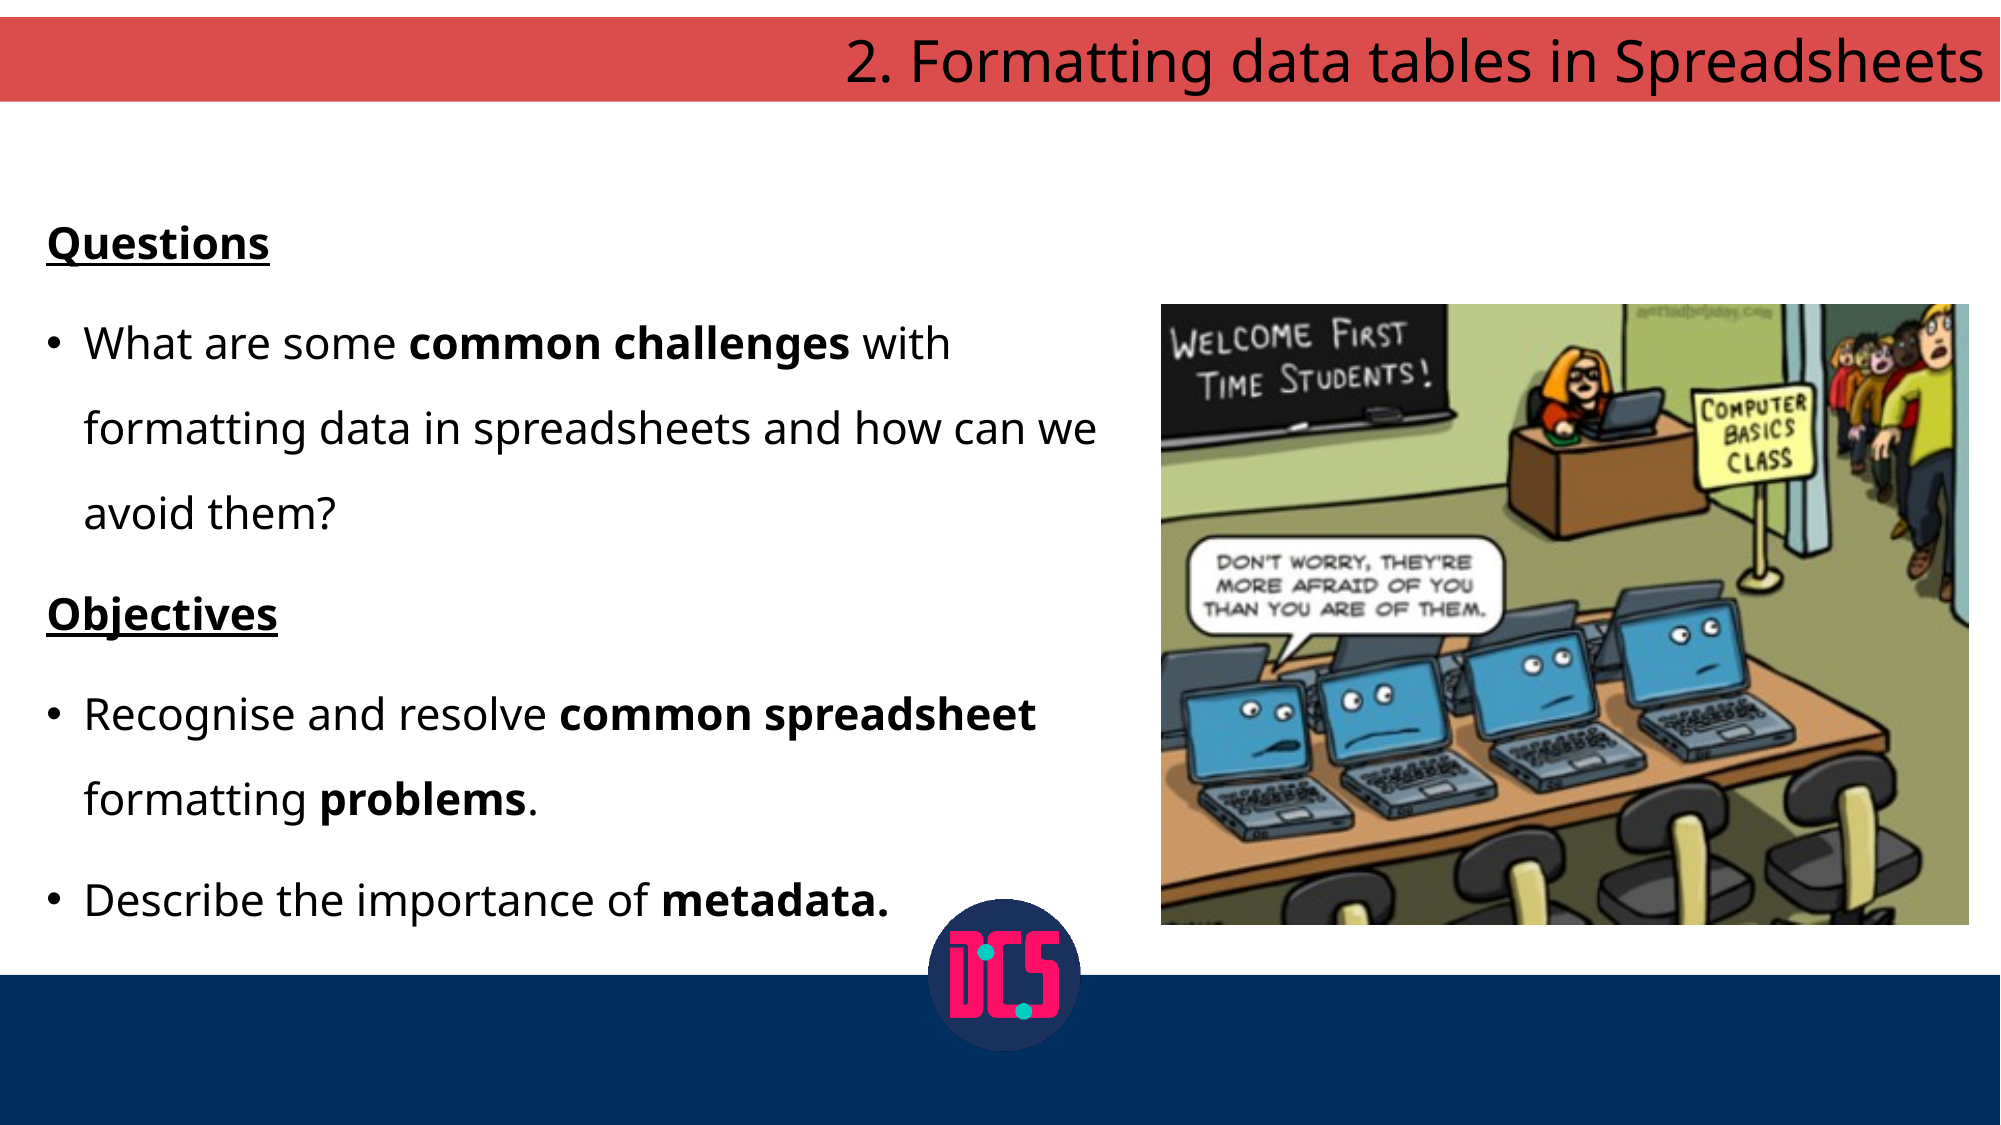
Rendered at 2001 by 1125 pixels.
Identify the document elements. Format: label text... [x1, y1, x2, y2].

list Questions What are some common challenges with formatting data in spreadsheets and how can we avoid them? Objectives Recognise and resolve common spreadsheet formatting problems. Describe the importance of metadata. Identify metadata that should be included with a dataset. [31, 175, 1156, 973]
picture [1161, 303, 1969, 926]
text_box 2. Formatting data tables in Spreadsheets [0, 17, 2000, 102]
picture [913, 884, 1094, 1065]
text_box [0, 973, 2000, 1125]
